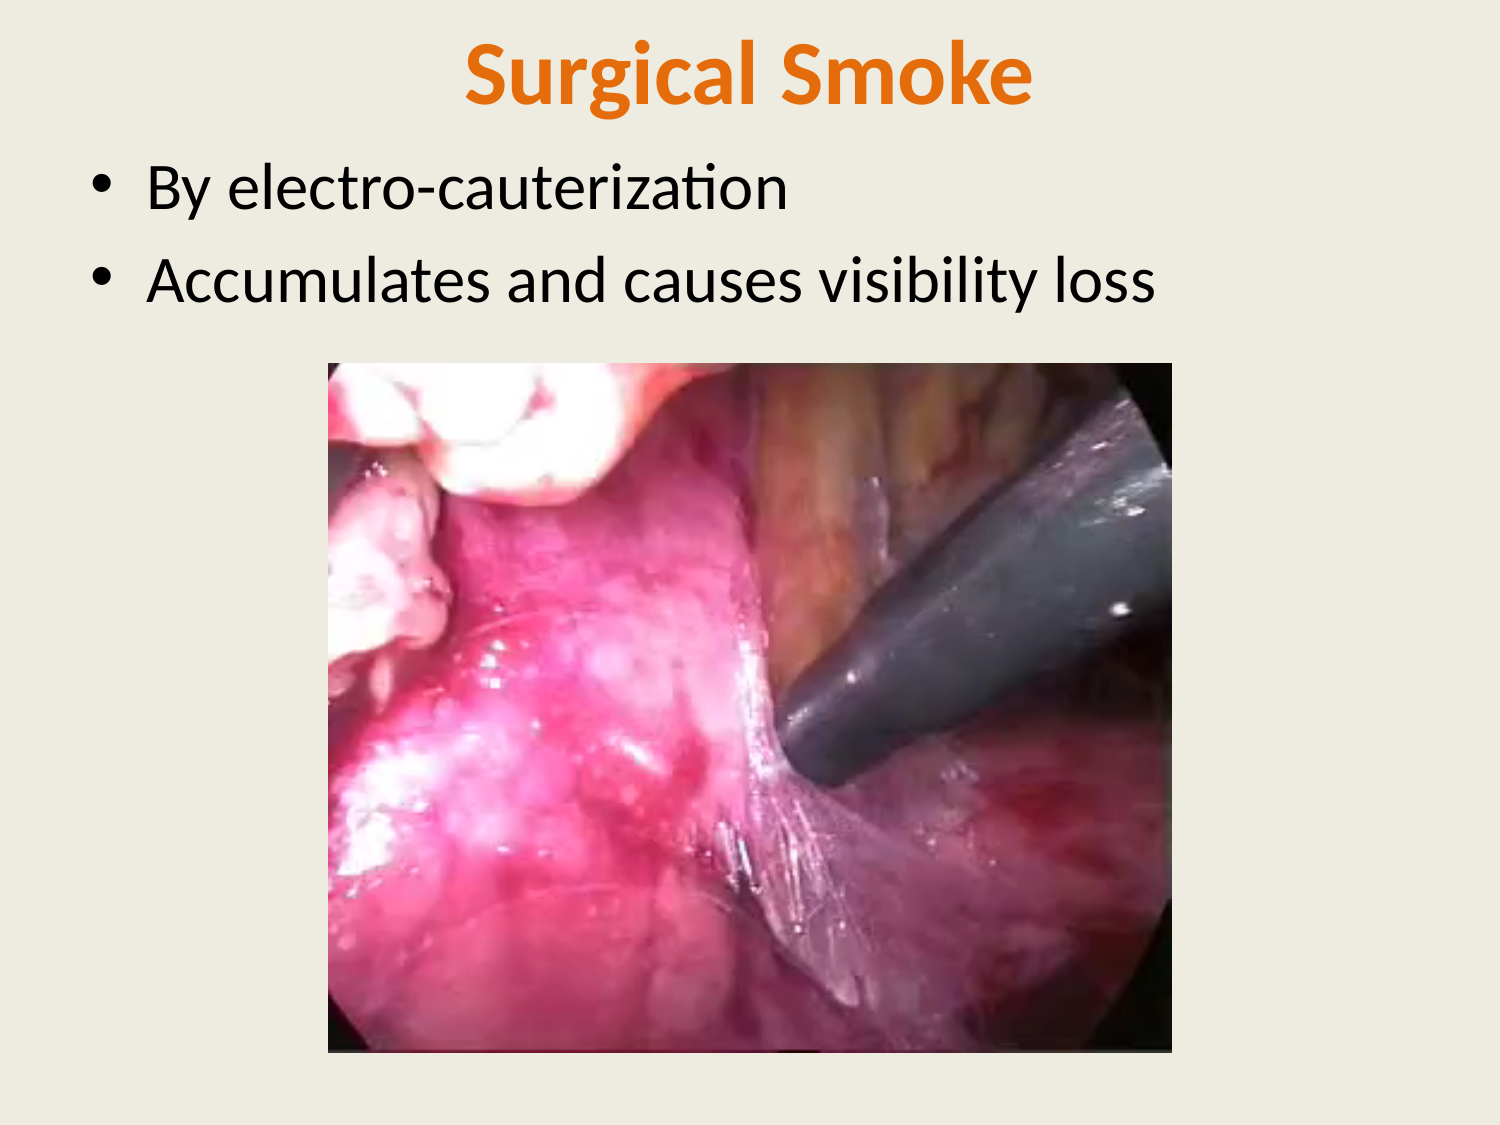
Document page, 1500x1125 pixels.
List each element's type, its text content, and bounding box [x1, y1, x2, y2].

title Surgical Smoke [0, 0, 1500, 135]
list By electro-cauterization Accumulates and causes visibility loss [75, 135, 1425, 878]
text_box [327, 361, 1173, 1054]
